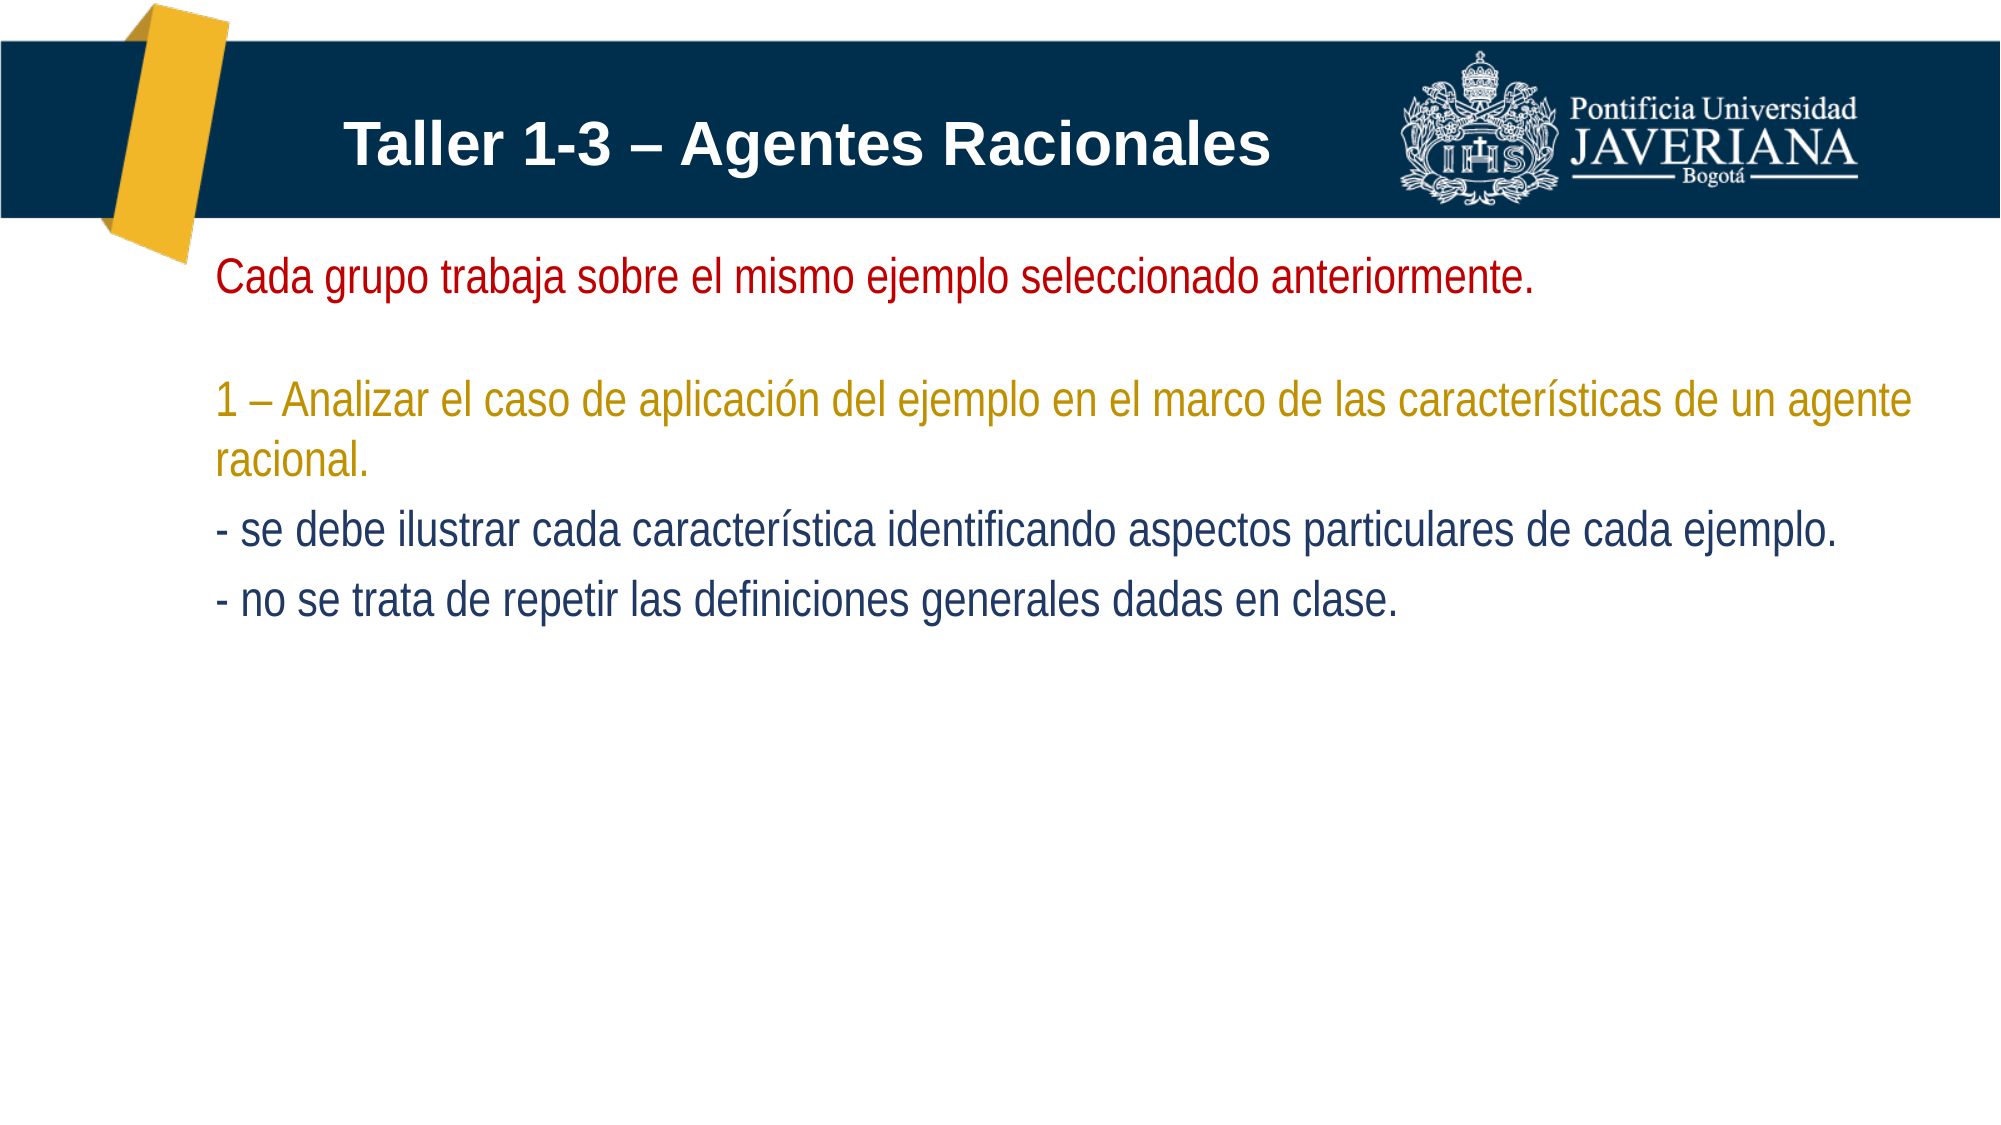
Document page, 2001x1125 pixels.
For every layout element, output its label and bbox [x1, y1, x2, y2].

list [0, 0, 2000, 1125]
